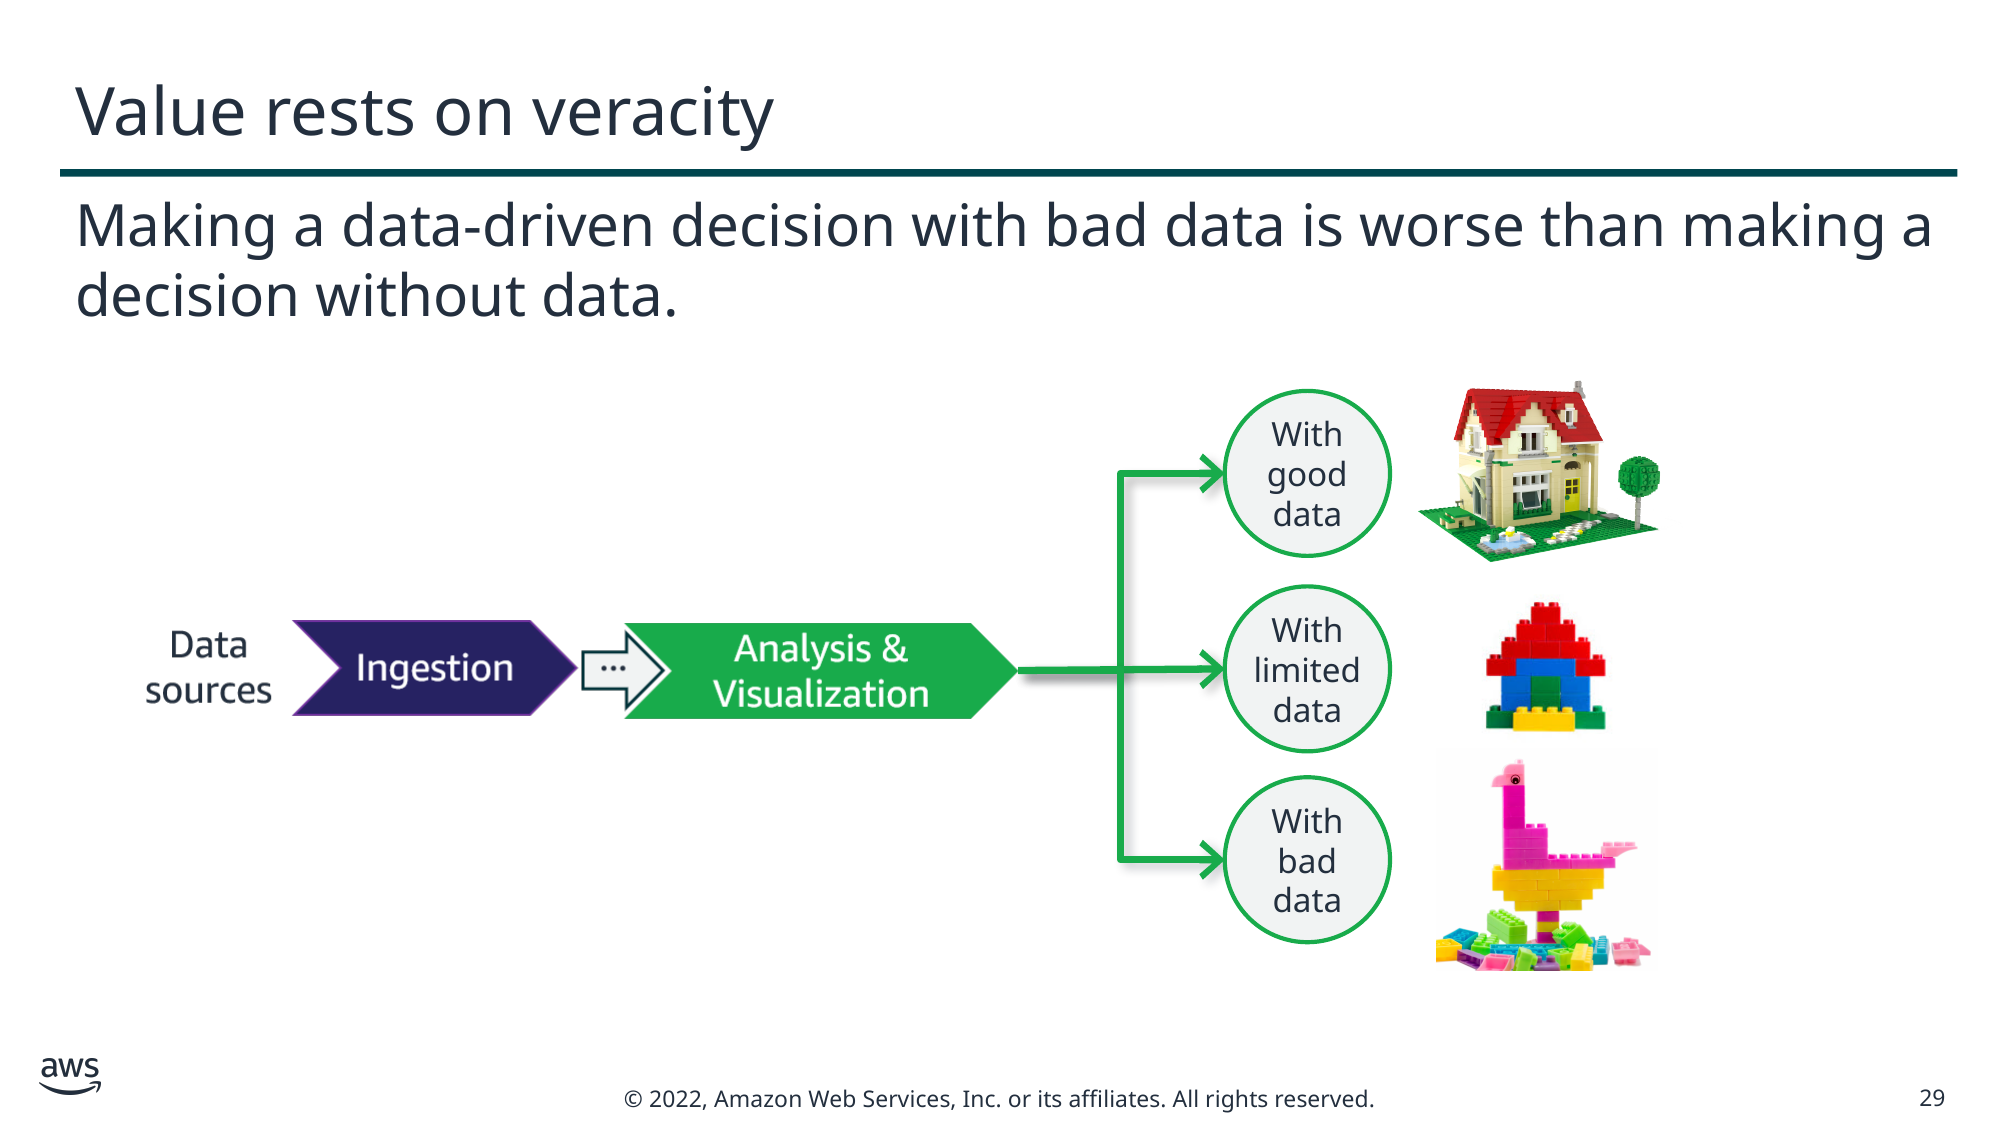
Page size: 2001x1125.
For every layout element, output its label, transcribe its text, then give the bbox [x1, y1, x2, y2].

text_box With good data [1223, 390, 1391, 557]
picture [39, 1058, 101, 1095]
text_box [1018, 473, 1226, 668]
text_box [1018, 670, 1226, 860]
picture [1436, 589, 1658, 971]
slide_number 29 [1881, 1077, 1961, 1121]
text_box With limited data [1226, 585, 1391, 753]
text_box With bad data [1223, 776, 1391, 944]
picture [122, 611, 1018, 741]
title Value rests on veracity [60, 49, 1958, 170]
list Making a data-driven decision with bad data is worse than making a decision without data. [60, 180, 1958, 489]
picture [1411, 376, 1683, 571]
